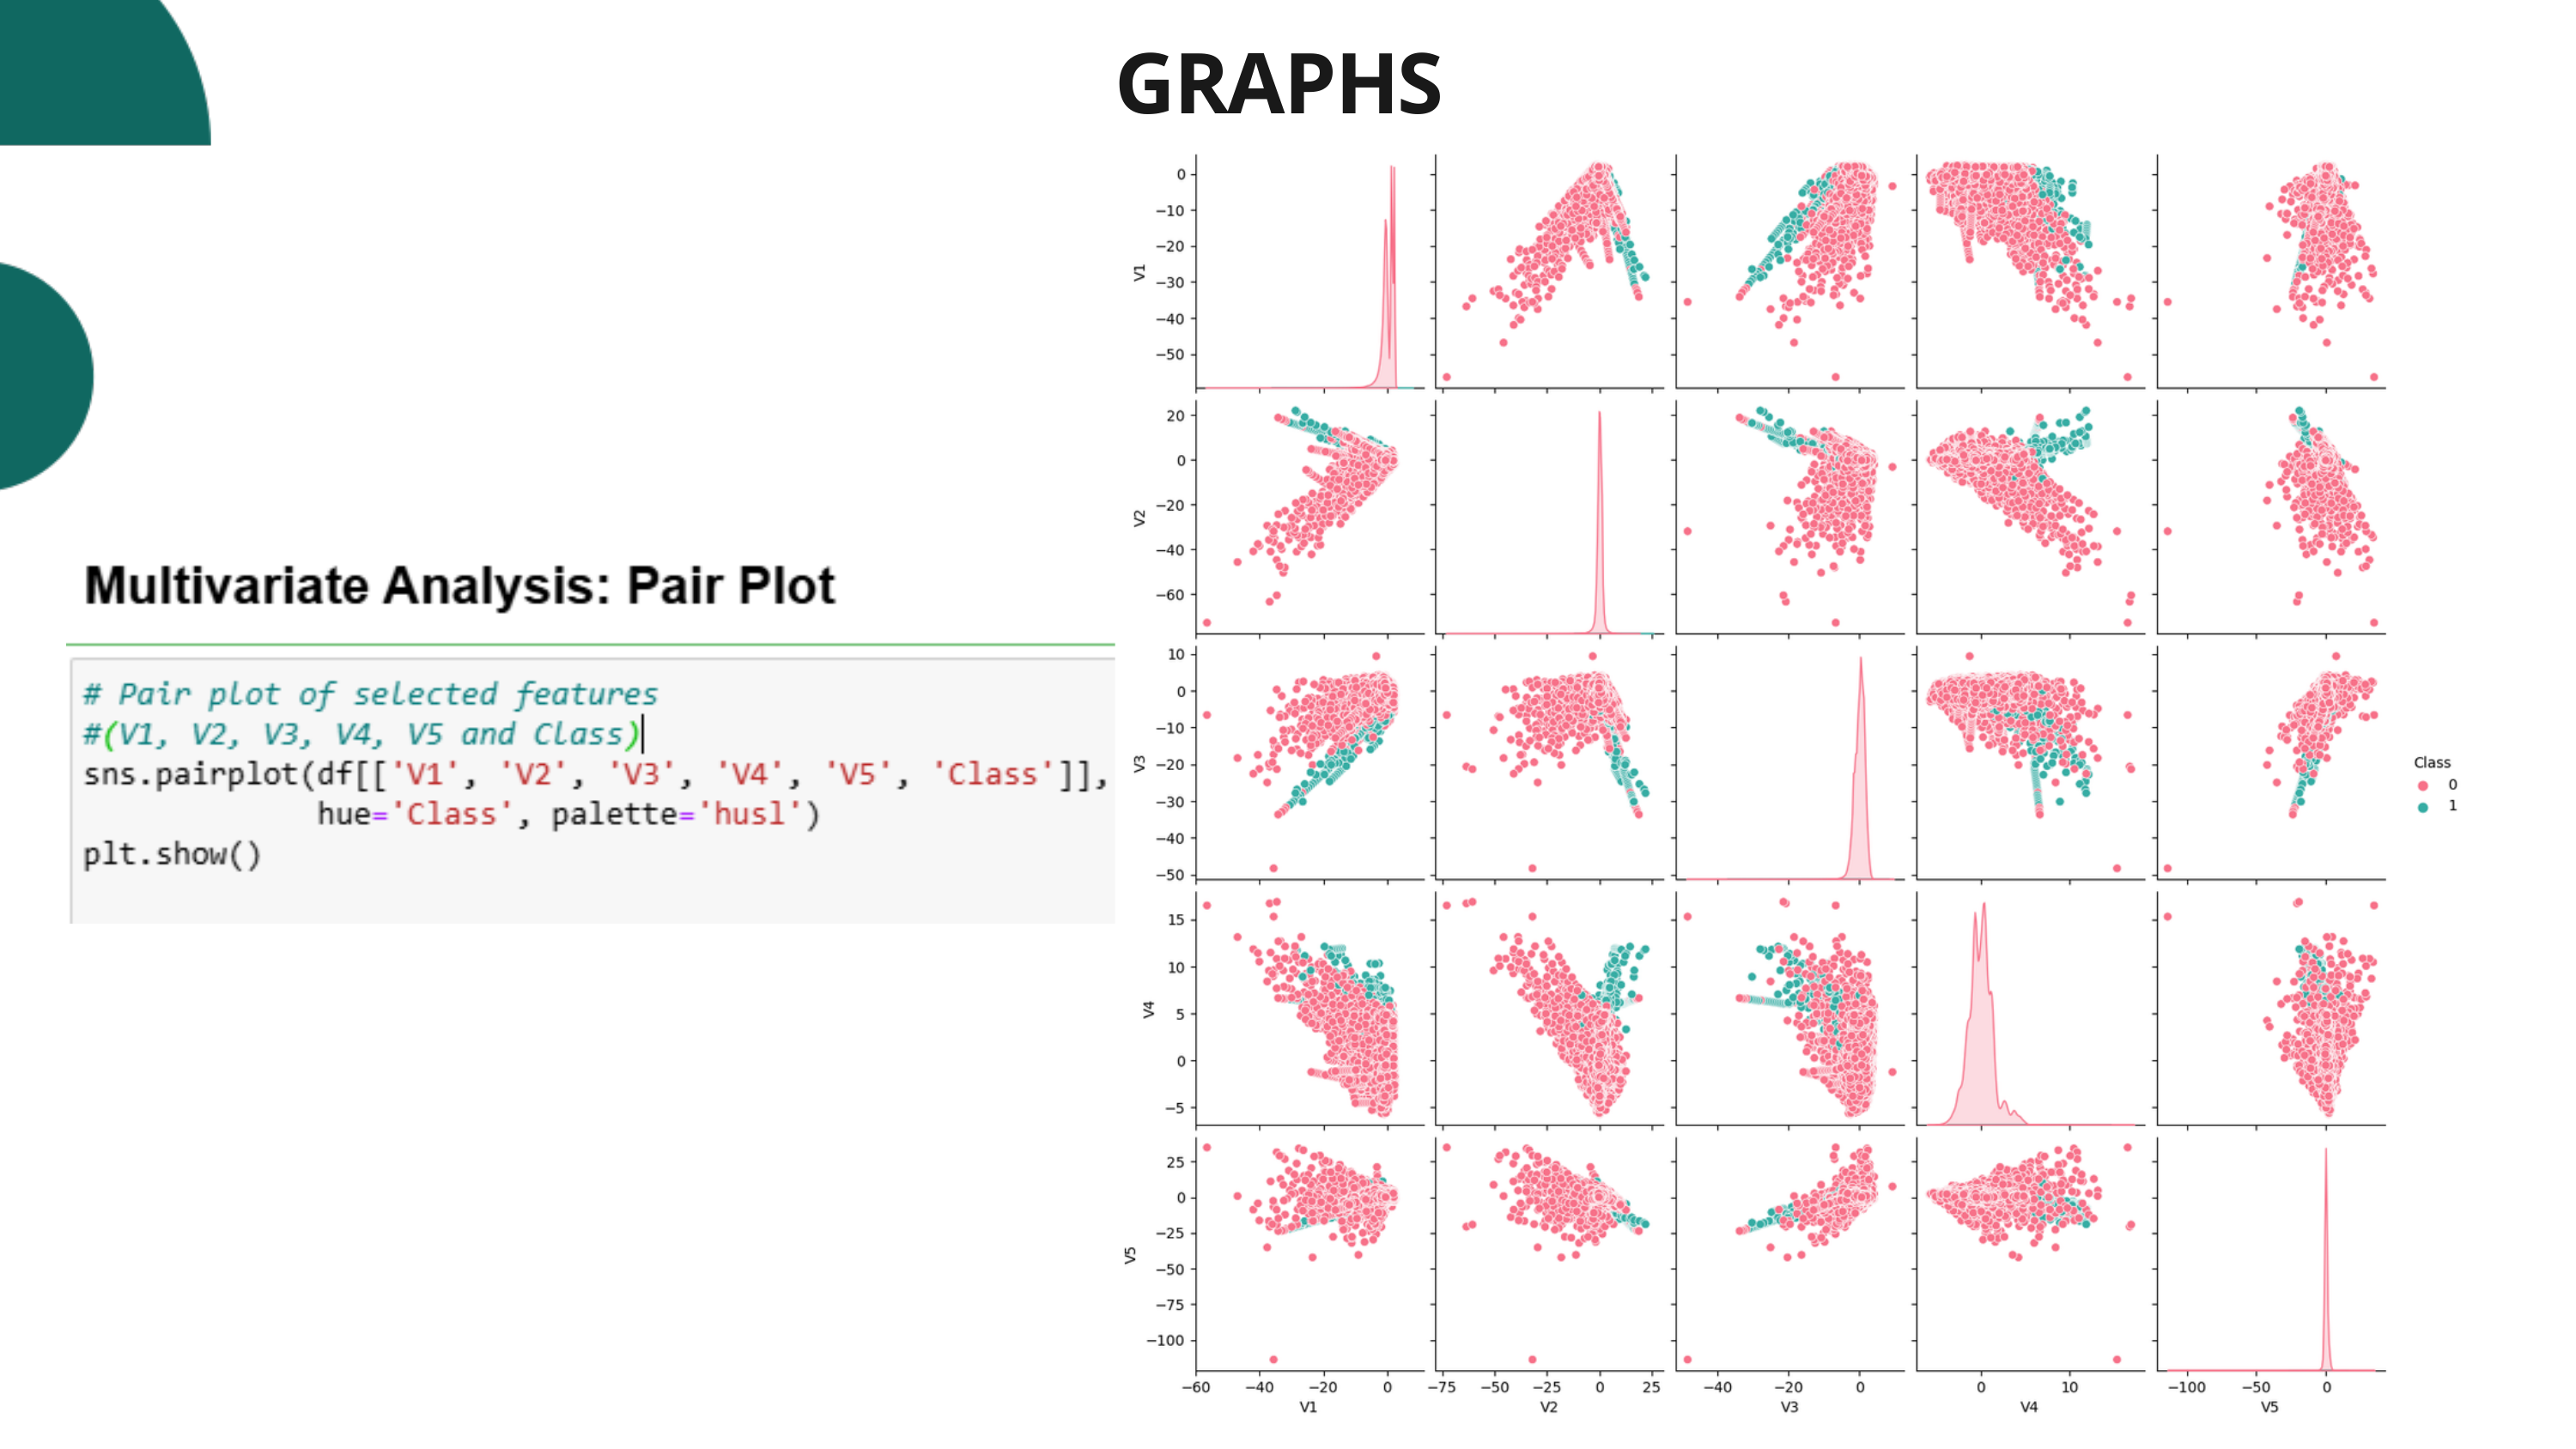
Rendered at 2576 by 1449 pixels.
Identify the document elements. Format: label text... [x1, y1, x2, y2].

text_box GRAPHS [1115, 12, 1476, 130]
text_box [66, 524, 1115, 924]
text_box [0, 0, 211, 494]
text_box [1115, 144, 2470, 1427]
